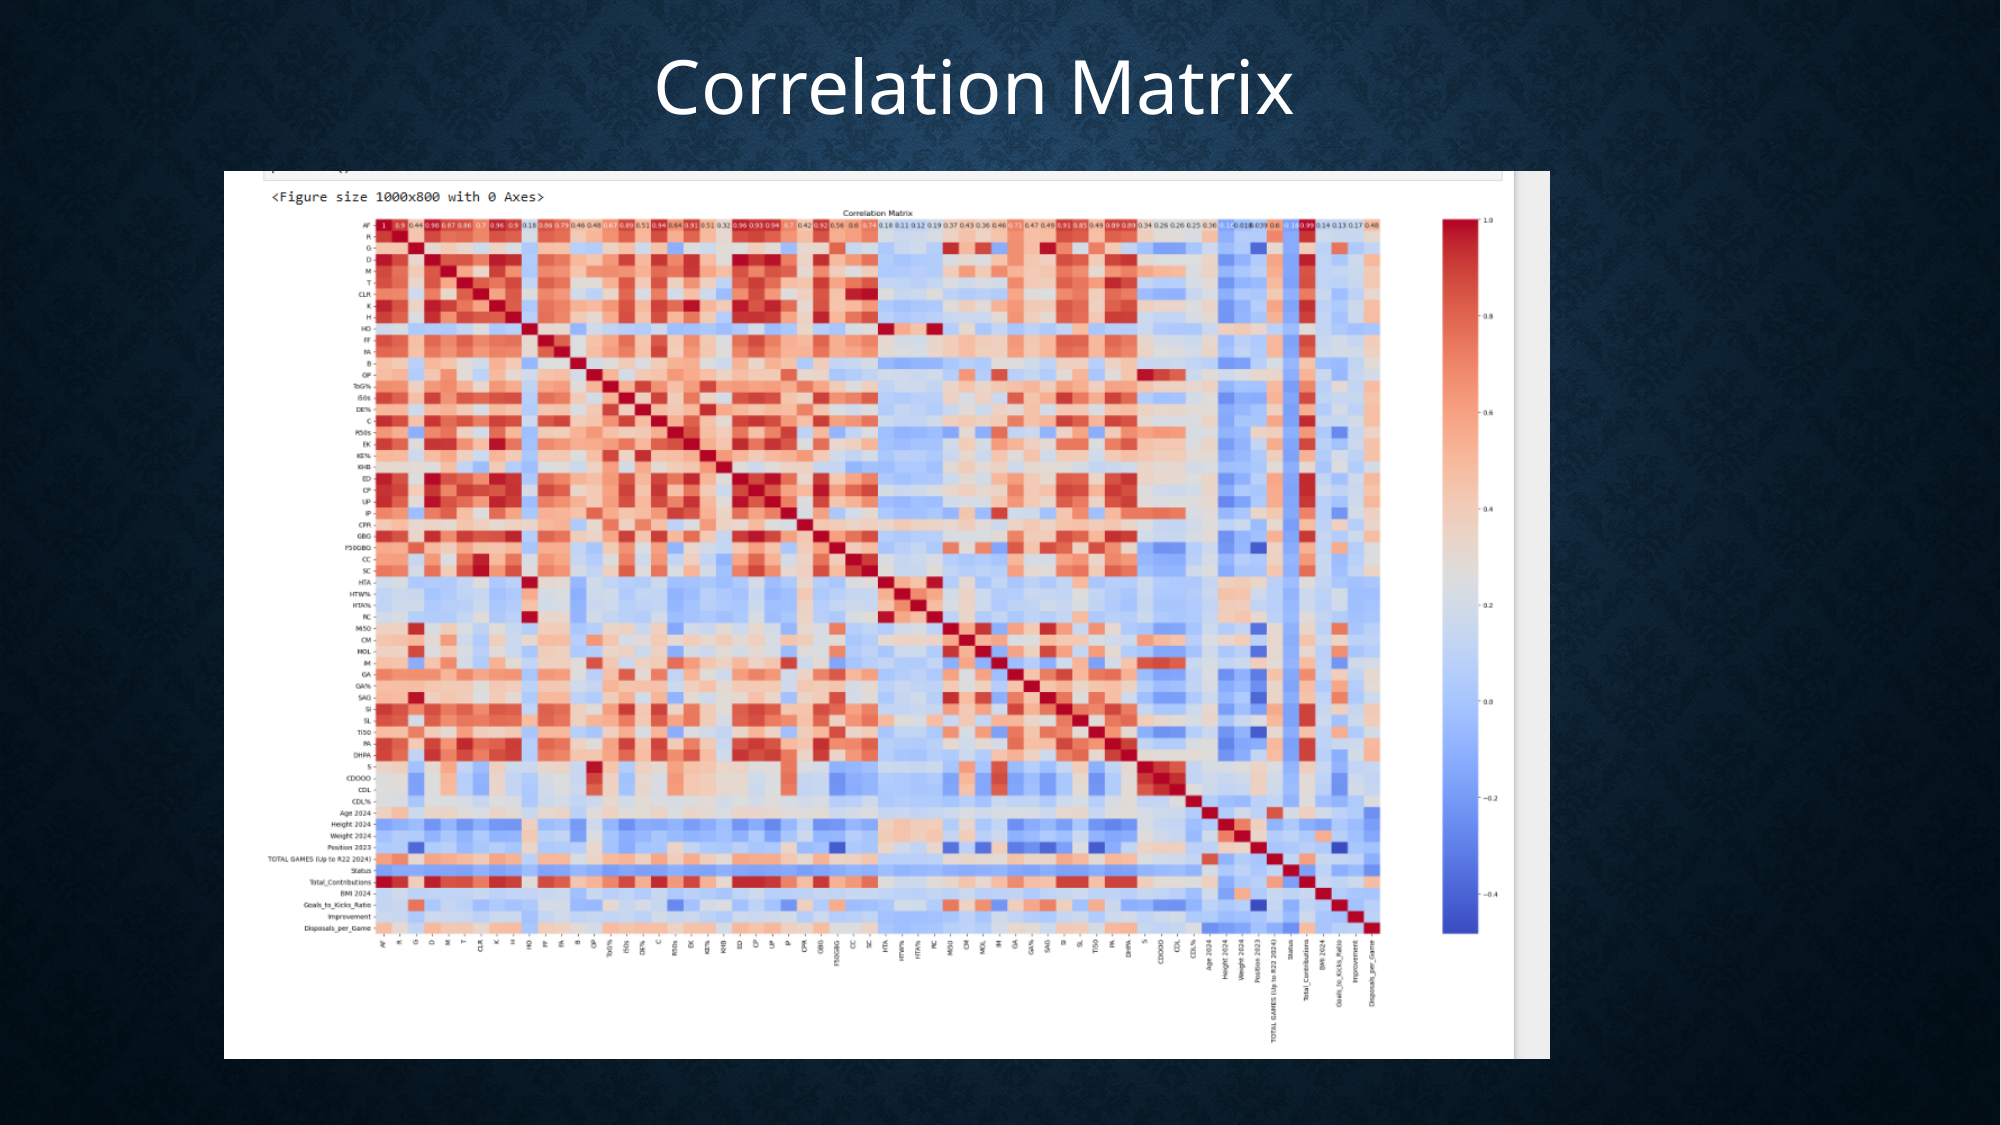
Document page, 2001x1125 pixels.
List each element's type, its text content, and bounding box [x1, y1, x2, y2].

picture [223, 171, 1551, 1059]
text_box Correlation Matrix [639, 32, 1311, 138]
